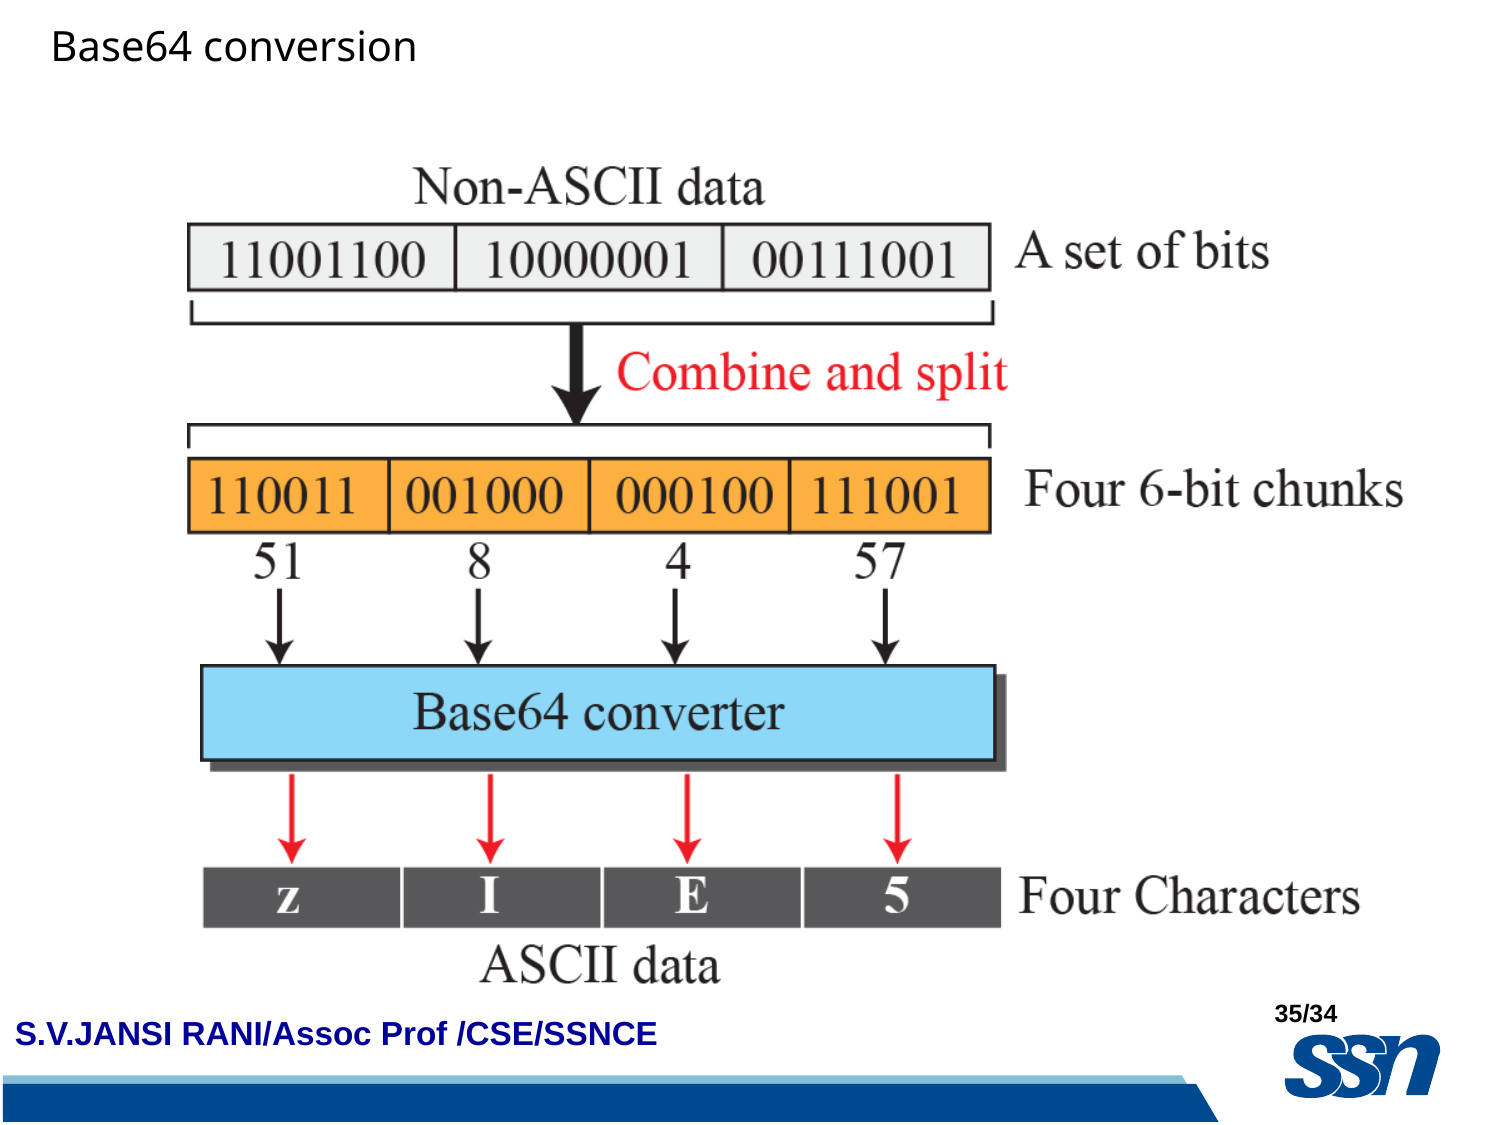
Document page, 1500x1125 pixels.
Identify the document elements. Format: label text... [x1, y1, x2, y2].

picture [187, 160, 1405, 1000]
text_box Base64 conversion [24, 12, 1363, 78]
